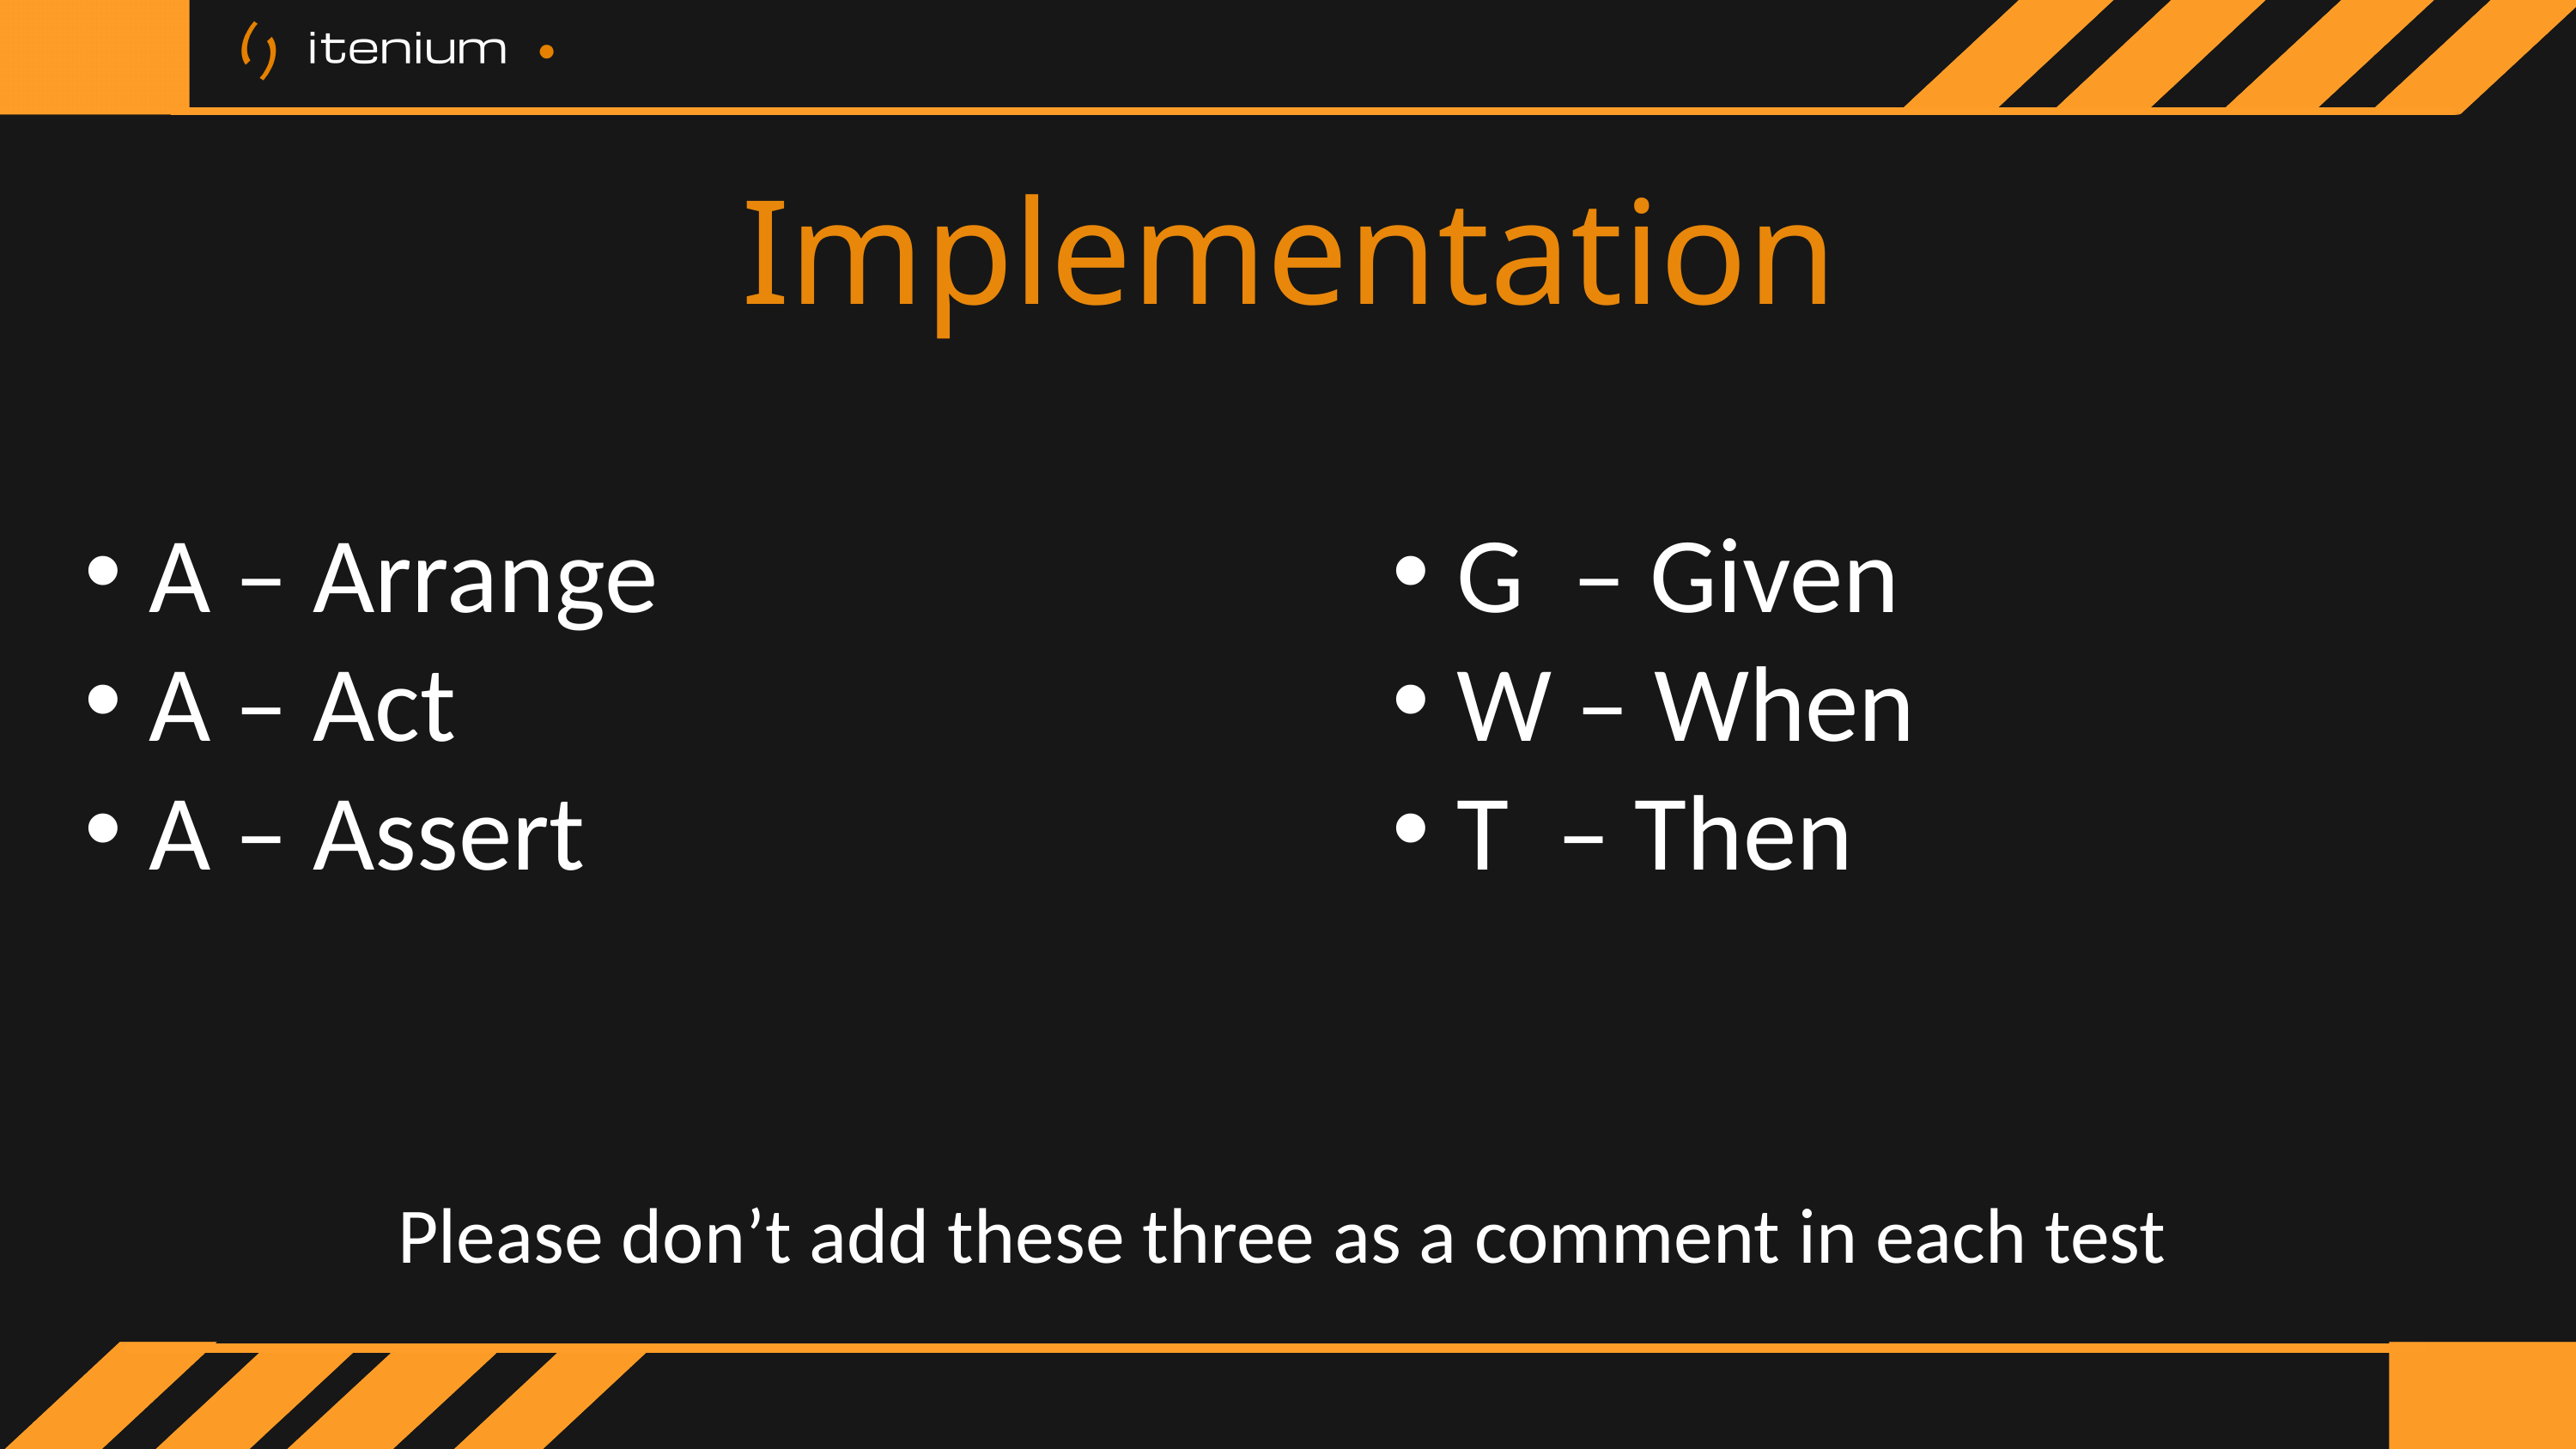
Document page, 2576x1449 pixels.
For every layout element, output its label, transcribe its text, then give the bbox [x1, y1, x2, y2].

text_box Please don’t add these three as a comment in each test [0, 1177, 2570, 1285]
text_box A – Arrange A – Act A – Assert [71, 499, 987, 898]
picture [221, 2, 576, 99]
picture [0, 1342, 2576, 1449]
text_box Implementation [3, 160, 2576, 334]
picture [0, 0, 2576, 116]
text_box G – Given W – When T – Then [1379, 499, 2295, 898]
